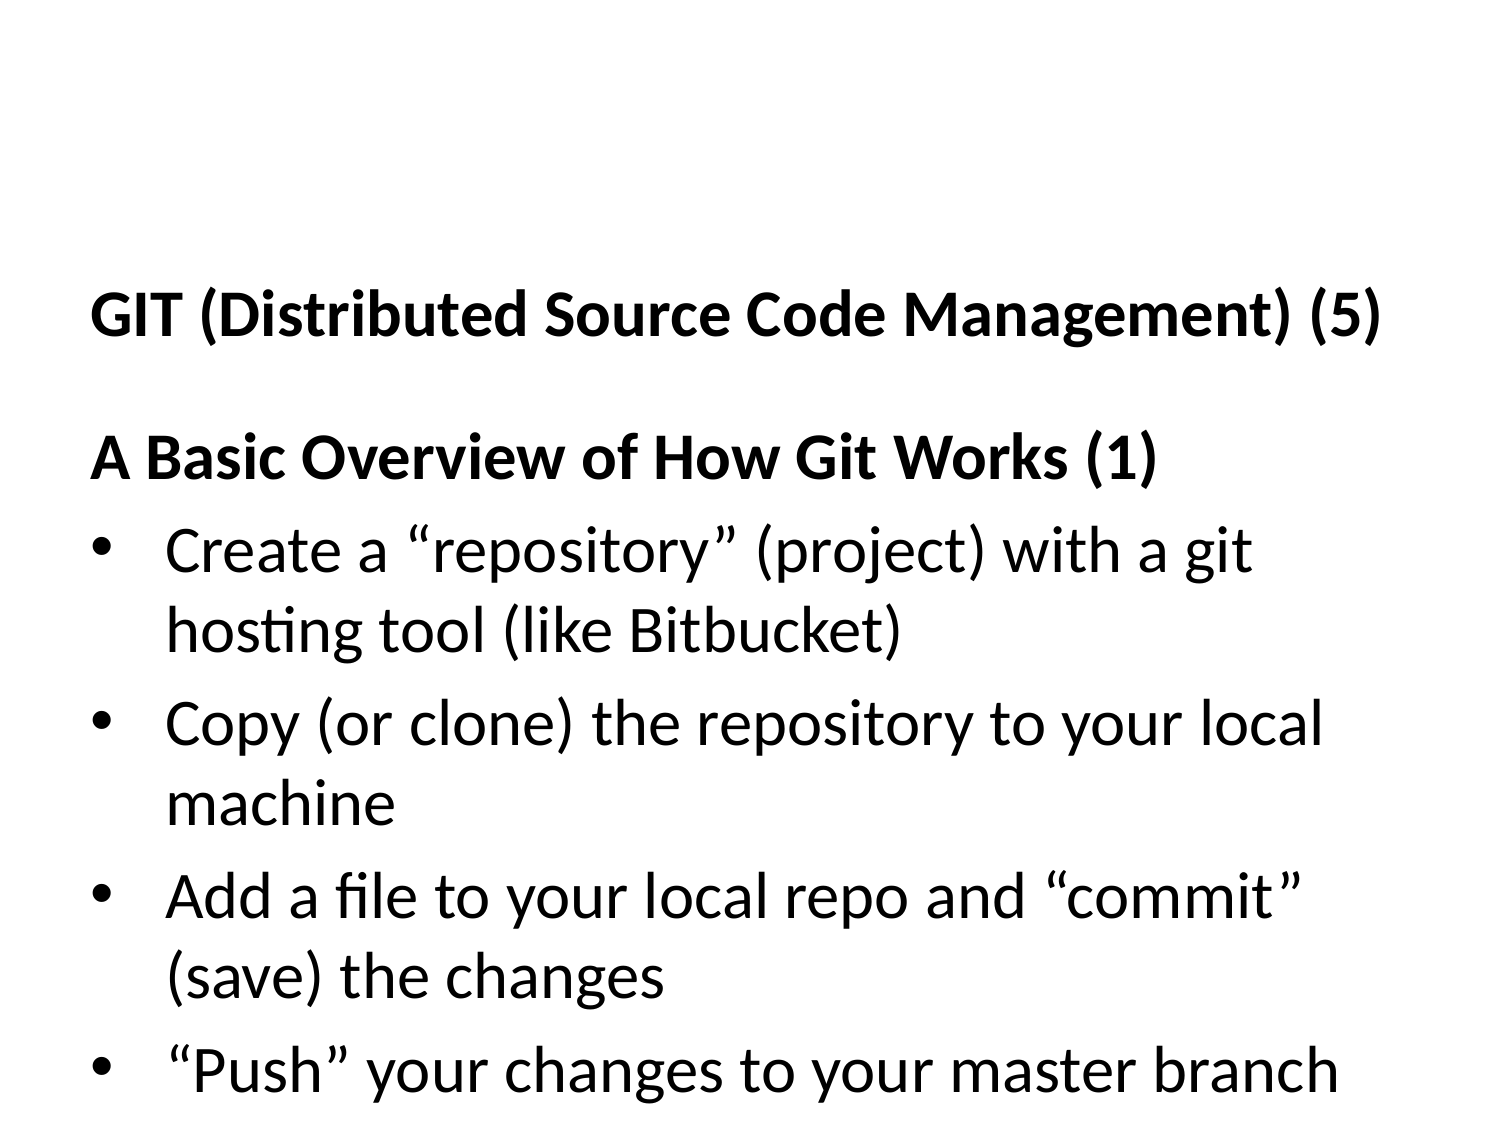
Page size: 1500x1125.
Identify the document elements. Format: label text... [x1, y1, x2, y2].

list GIT (Distributed Source Code Management) (5) A Basic Overview of How Git Works (1) Create a “repository” (project) with a git hosting tool (like Bitbucket) Copy (or clone) the repository to your local machine Add a file to your local repo and “commit” (save) the changes “Push” your changes to your master branch [75, 262, 1425, 1005]
